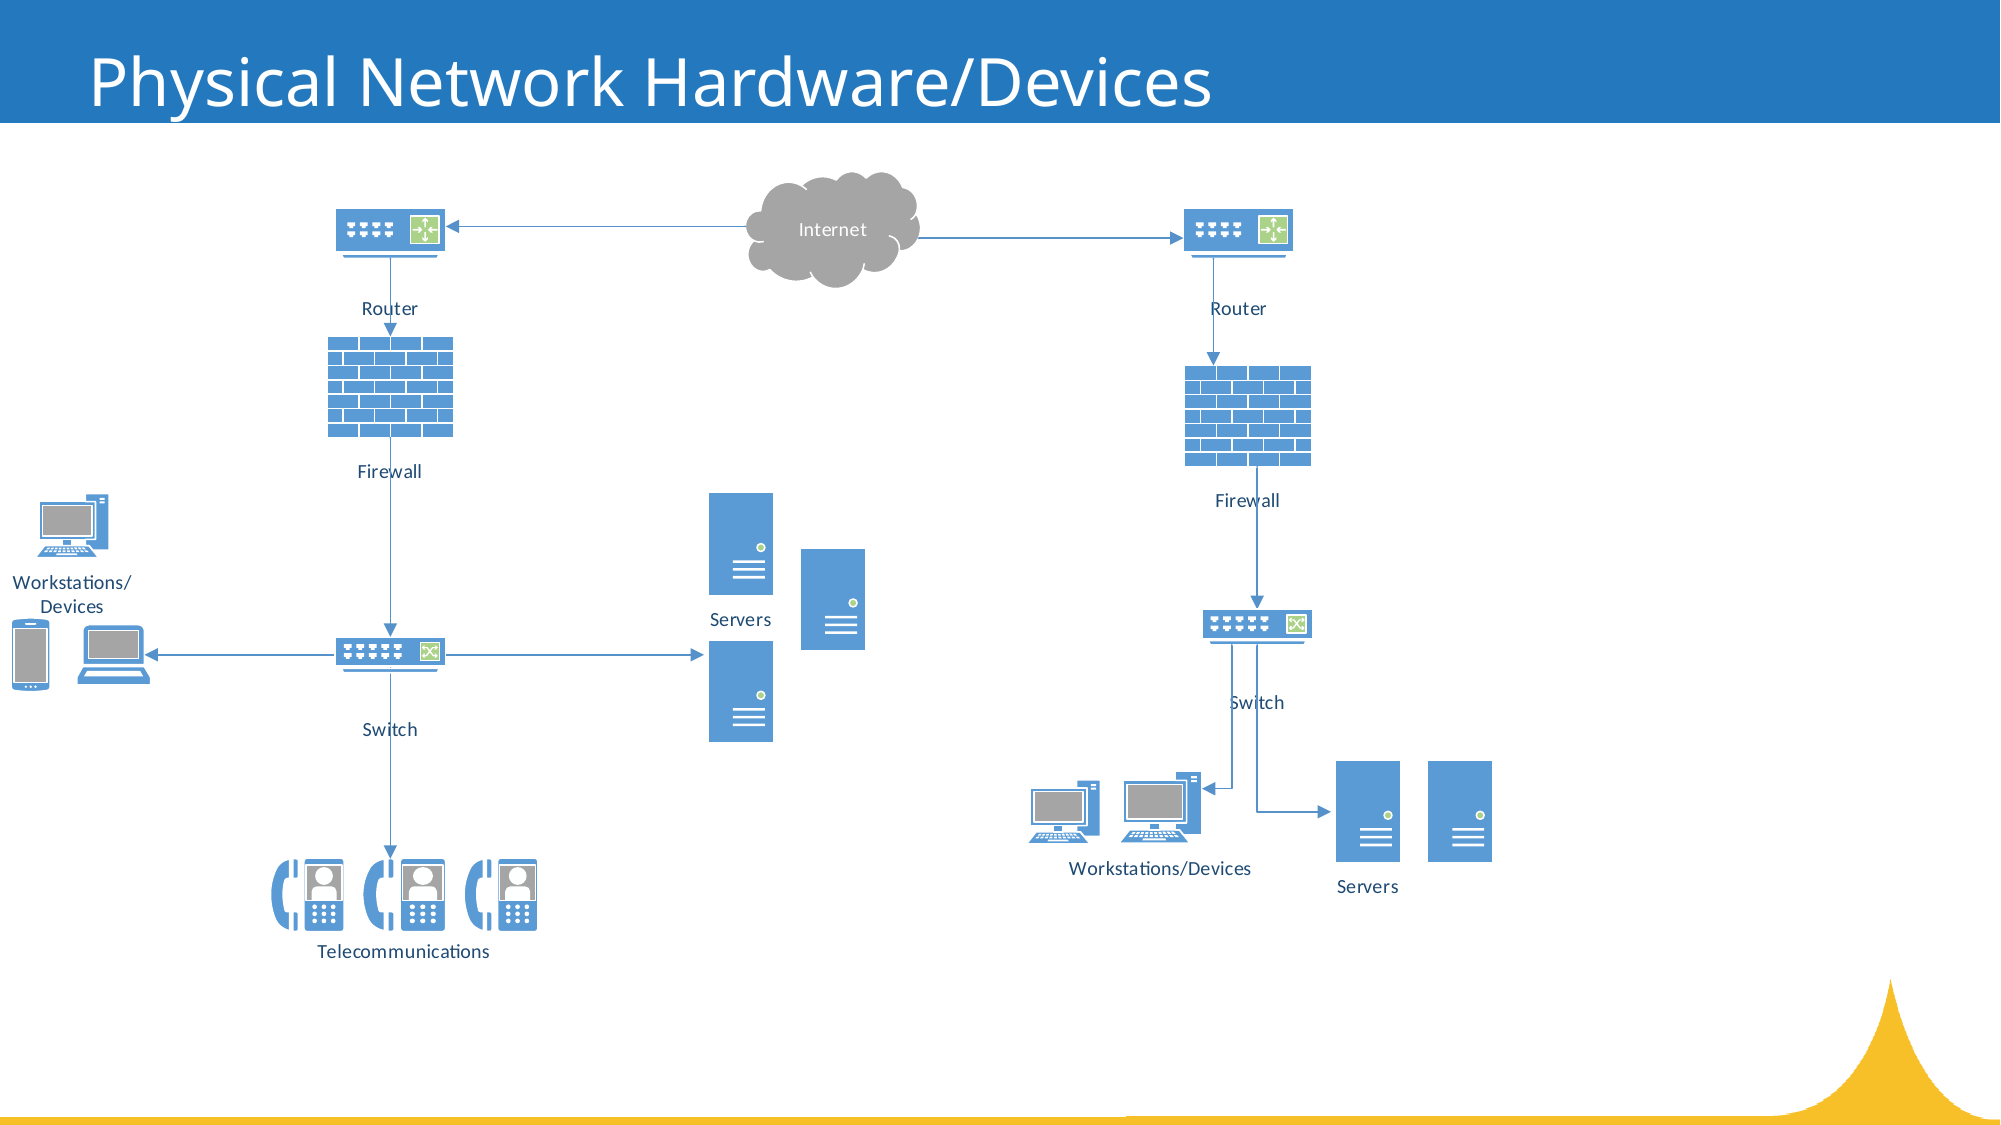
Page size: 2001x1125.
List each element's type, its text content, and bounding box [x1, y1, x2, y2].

picture [1126, 926, 2001, 1125]
title Physical Network Hardware/Devices [73, 25, 1869, 145]
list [0, 168, 1498, 975]
